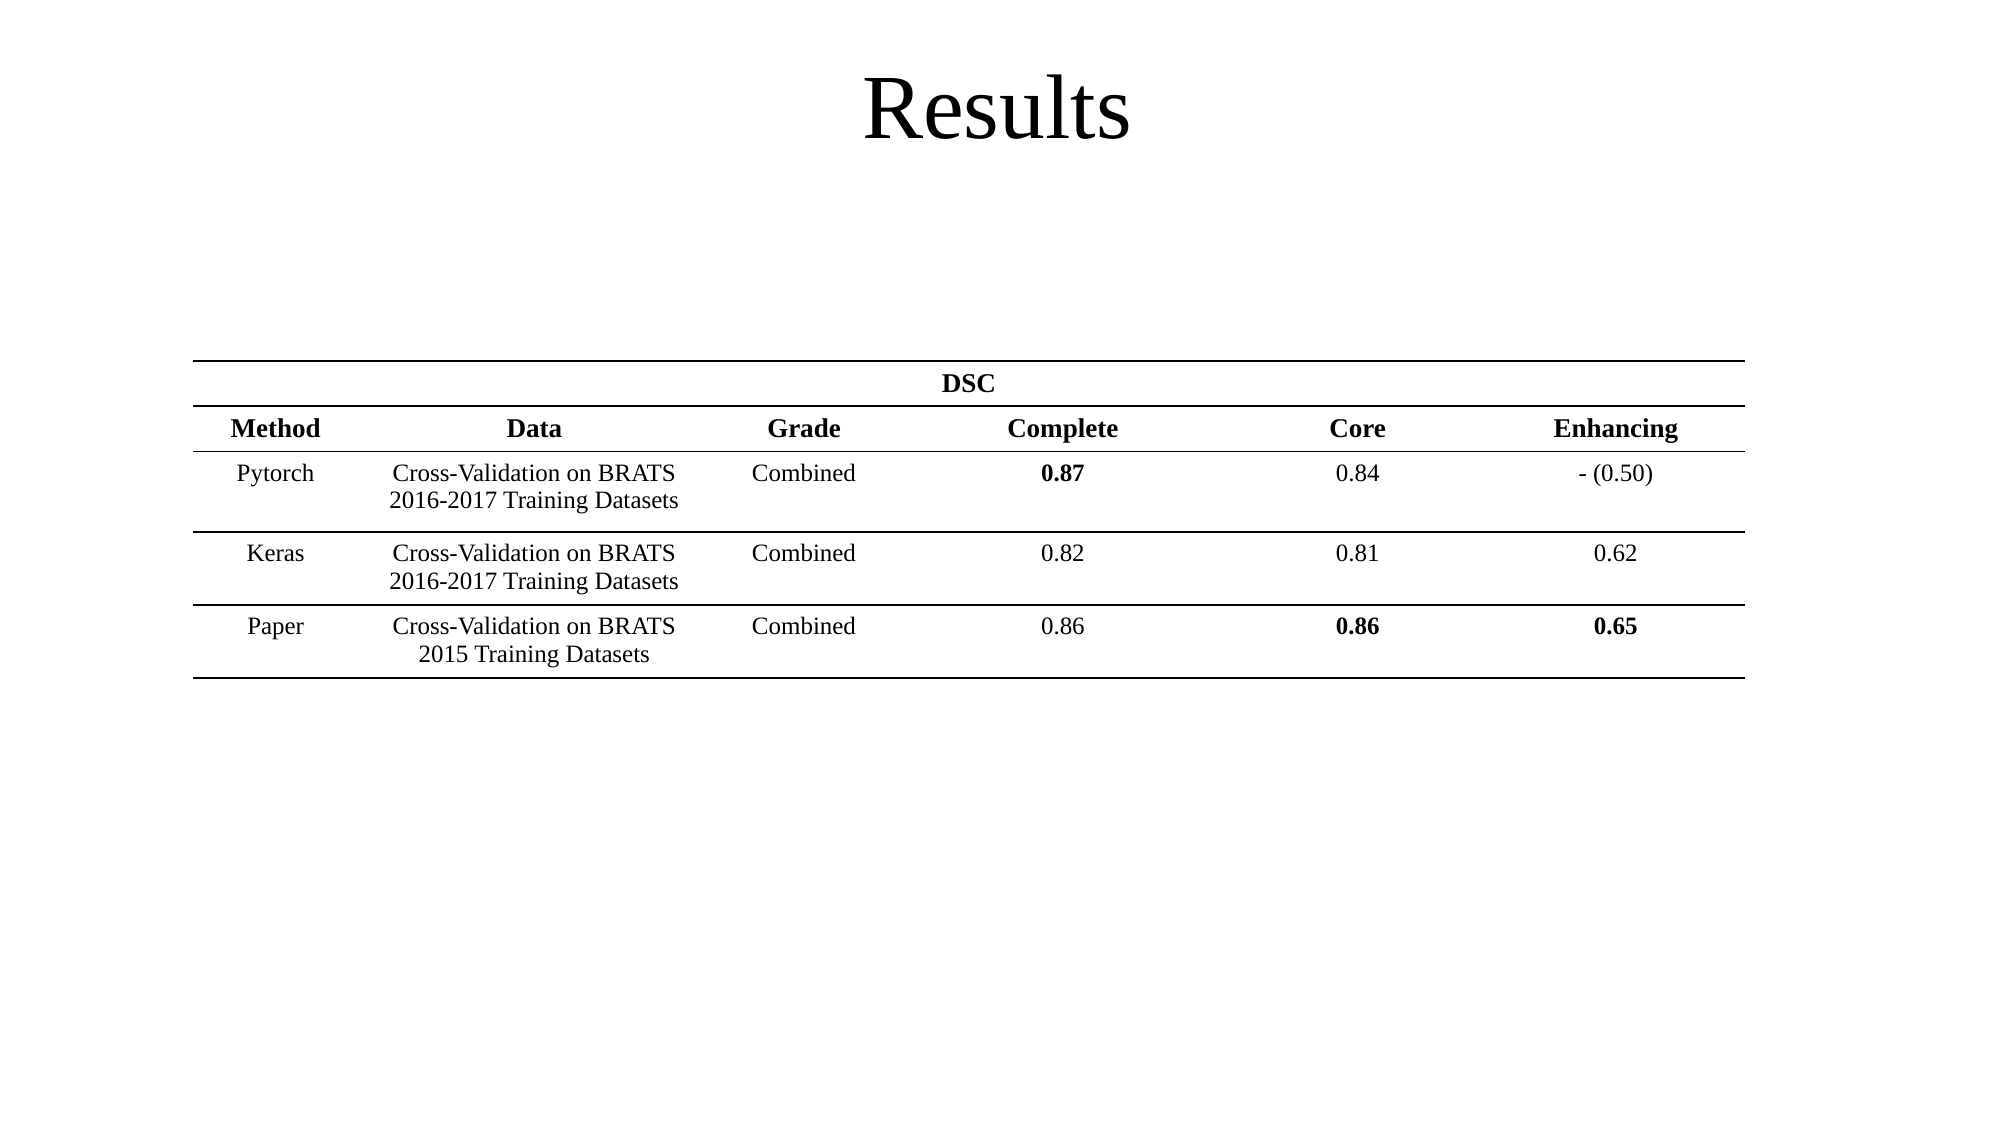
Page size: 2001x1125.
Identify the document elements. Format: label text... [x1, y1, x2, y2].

table_cell Combined [711, 606, 897, 677]
table_cell Data [358, 407, 711, 451]
table_cell 0.65 [1487, 606, 1745, 677]
table_cell Combined [711, 452, 897, 531]
table_cell Pytorch [193, 452, 358, 531]
table_cell Grade [711, 407, 897, 451]
table_cell 0.87 [897, 452, 1228, 531]
table_cell Combined [711, 533, 897, 604]
title Results [134, 0, 1860, 218]
table_cell Cross-Validation on BRATS 2016-2017 Training Datasets [358, 533, 711, 604]
table_cell 0.82 [897, 533, 1228, 604]
table_cell 0.62 [1487, 533, 1745, 604]
table_cell 0.84 [1228, 452, 1487, 531]
table_cell Paper [193, 606, 358, 677]
table_cell 0.81 [1228, 533, 1487, 604]
table_cell - (0.50) [1487, 452, 1745, 531]
table_cell 0.86 [897, 606, 1228, 677]
table_cell Enhancing [1487, 407, 1745, 451]
table_cell Keras [193, 533, 358, 604]
table_cell 0.86 [1228, 606, 1487, 677]
table_cell Complete [897, 407, 1228, 451]
table_cell Cross-Validation on BRATS 2016-2017 Training Datasets [358, 452, 711, 531]
table_cell Cross-Validation on BRATS 2015 Training Datasets [358, 606, 711, 677]
table_header DSC [193, 362, 1745, 405]
table_cell Method [193, 407, 358, 451]
table_cell Core [1228, 407, 1487, 451]
